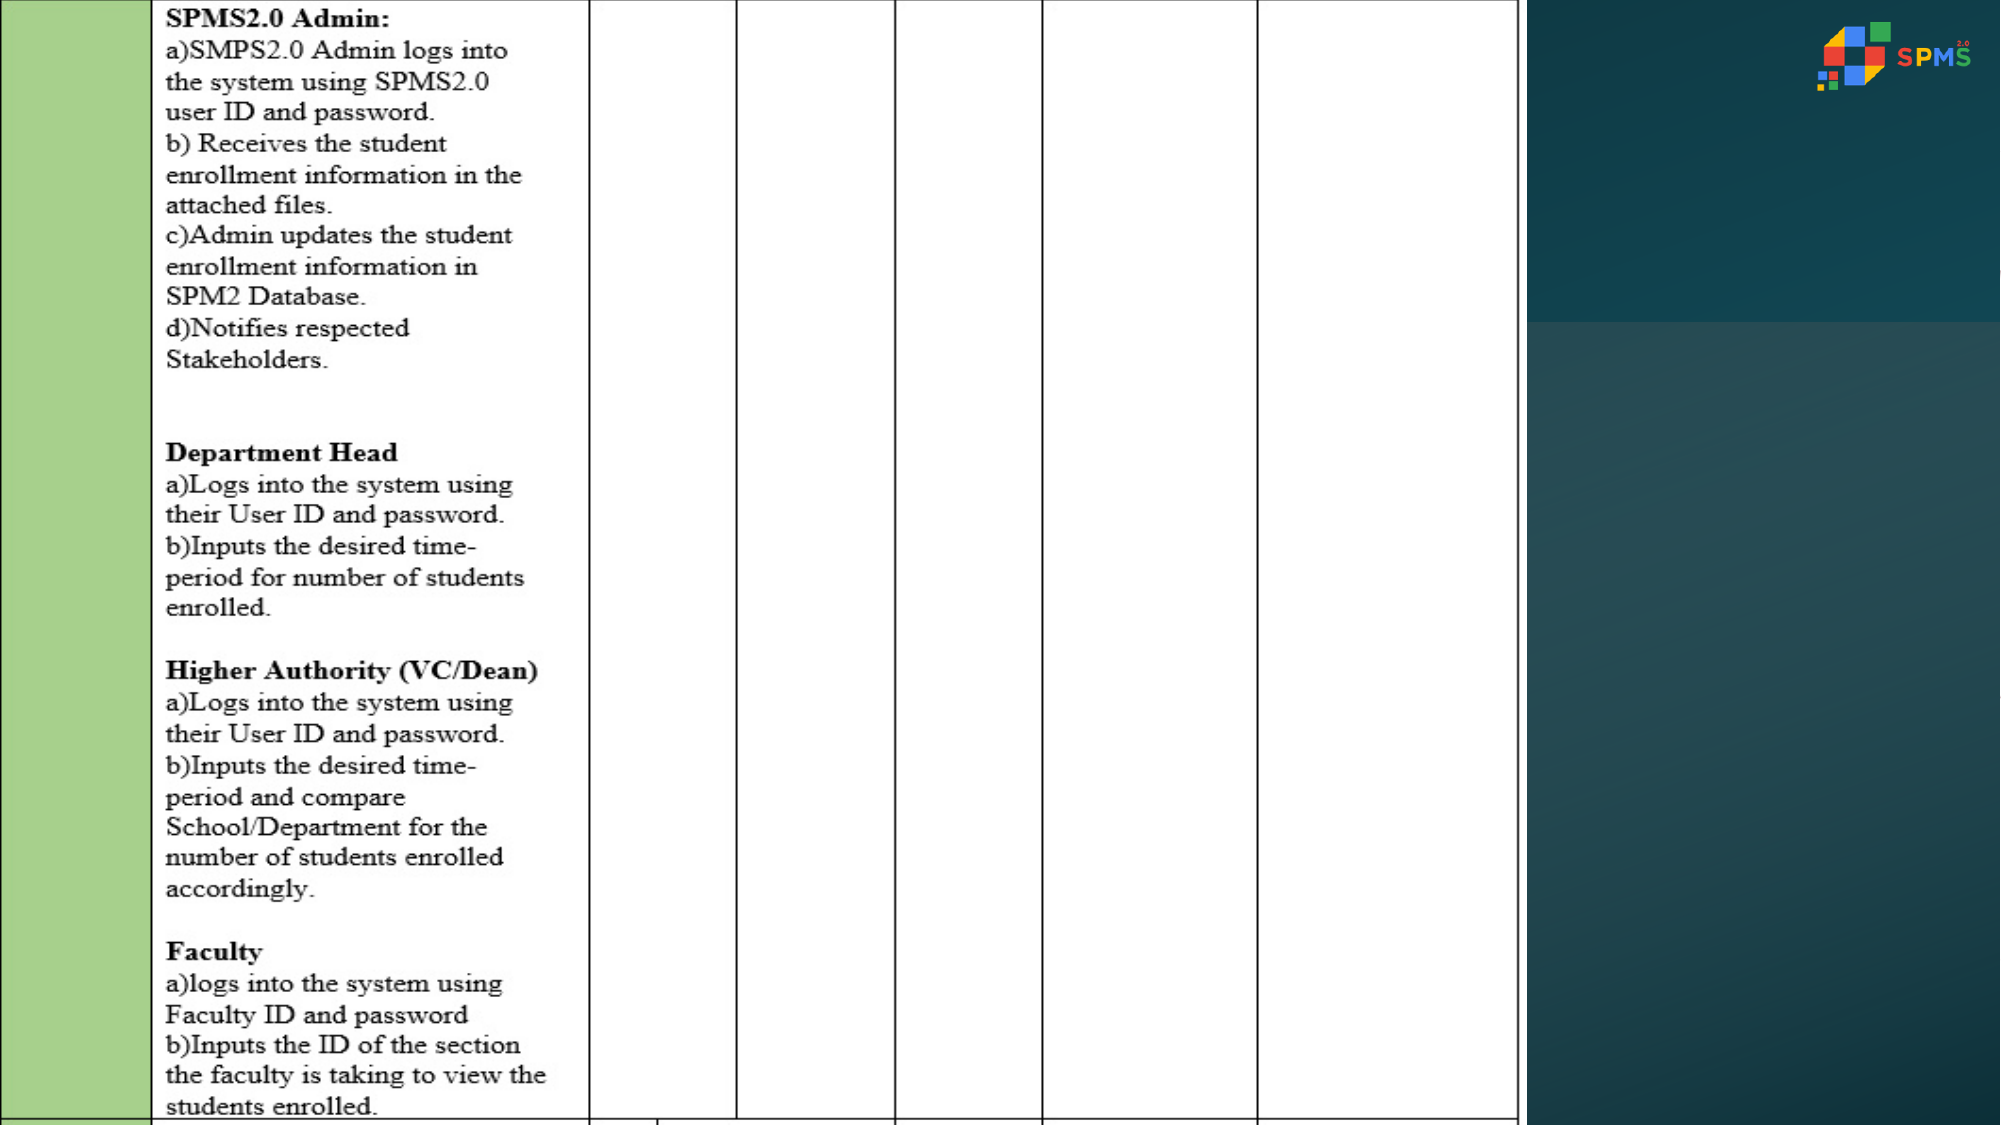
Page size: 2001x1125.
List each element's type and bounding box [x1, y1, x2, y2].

picture [0, 0, 1527, 1125]
text_box [1527, 0, 2000, 321]
picture [1737, 0, 2000, 207]
text_box [1527, 321, 2000, 1125]
